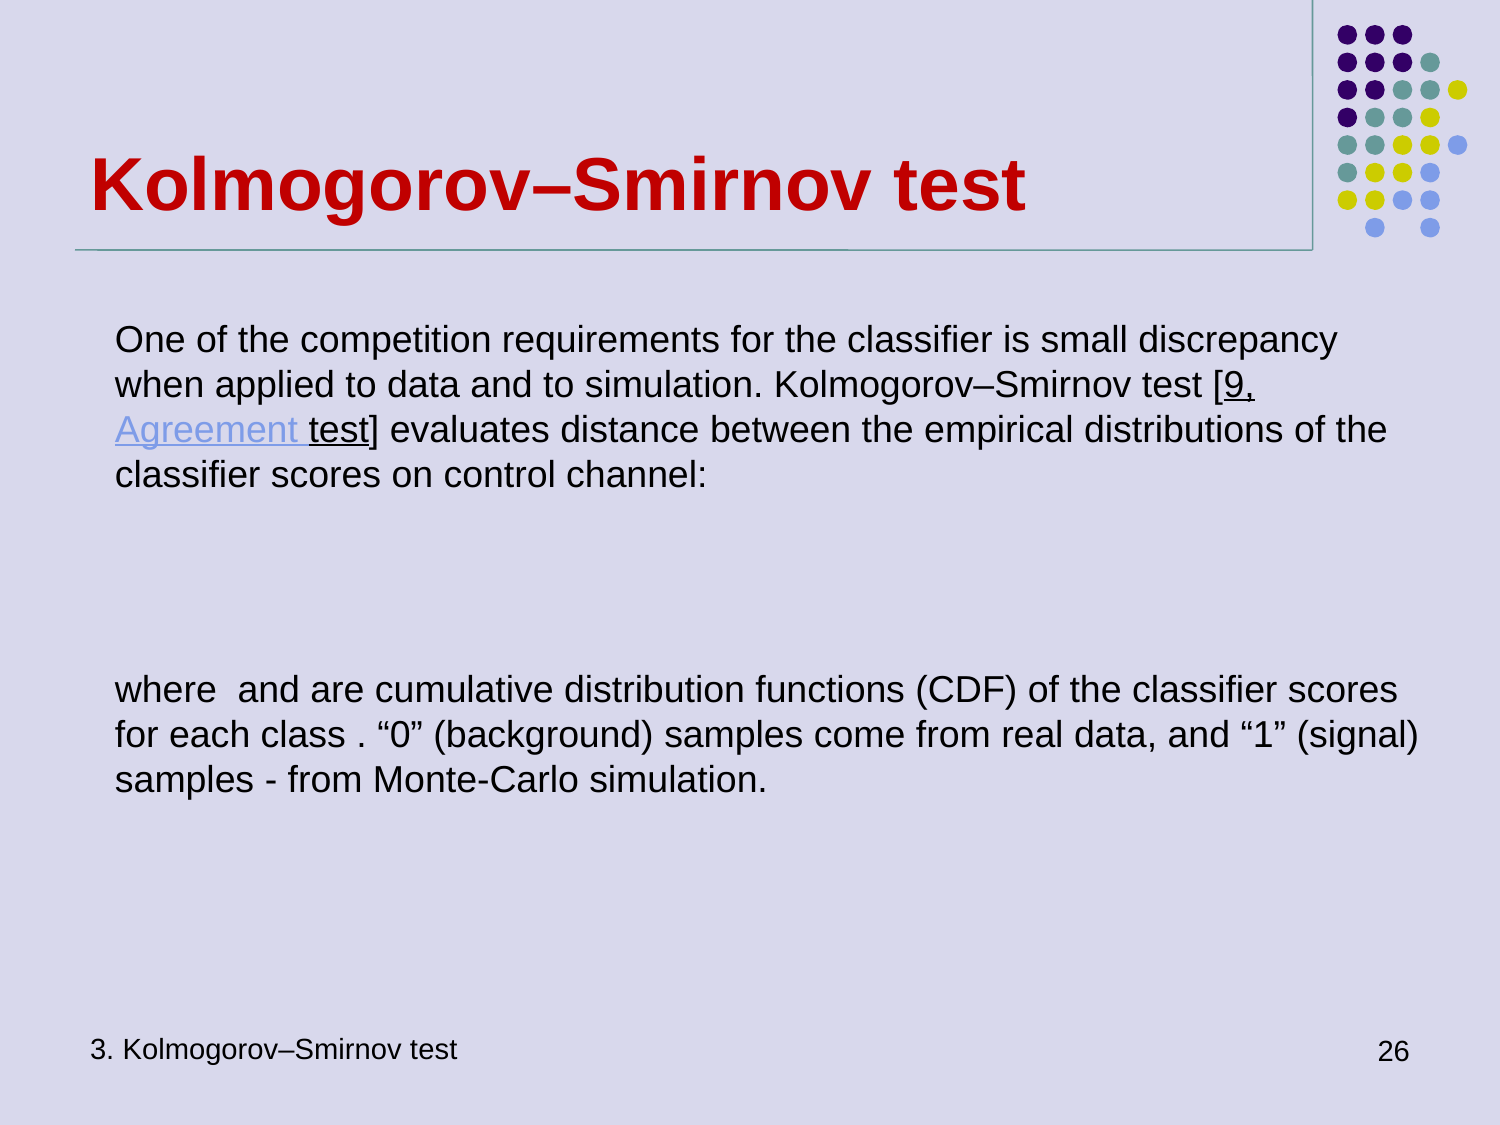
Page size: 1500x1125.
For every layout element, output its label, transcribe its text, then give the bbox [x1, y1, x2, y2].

title Kolmogorov–Smirnov test [75, 20, 1313, 233]
slide_number 26 [1074, 1025, 1425, 1100]
footer 3. Kolmogorov–Smirnov test [75, 1023, 869, 1099]
